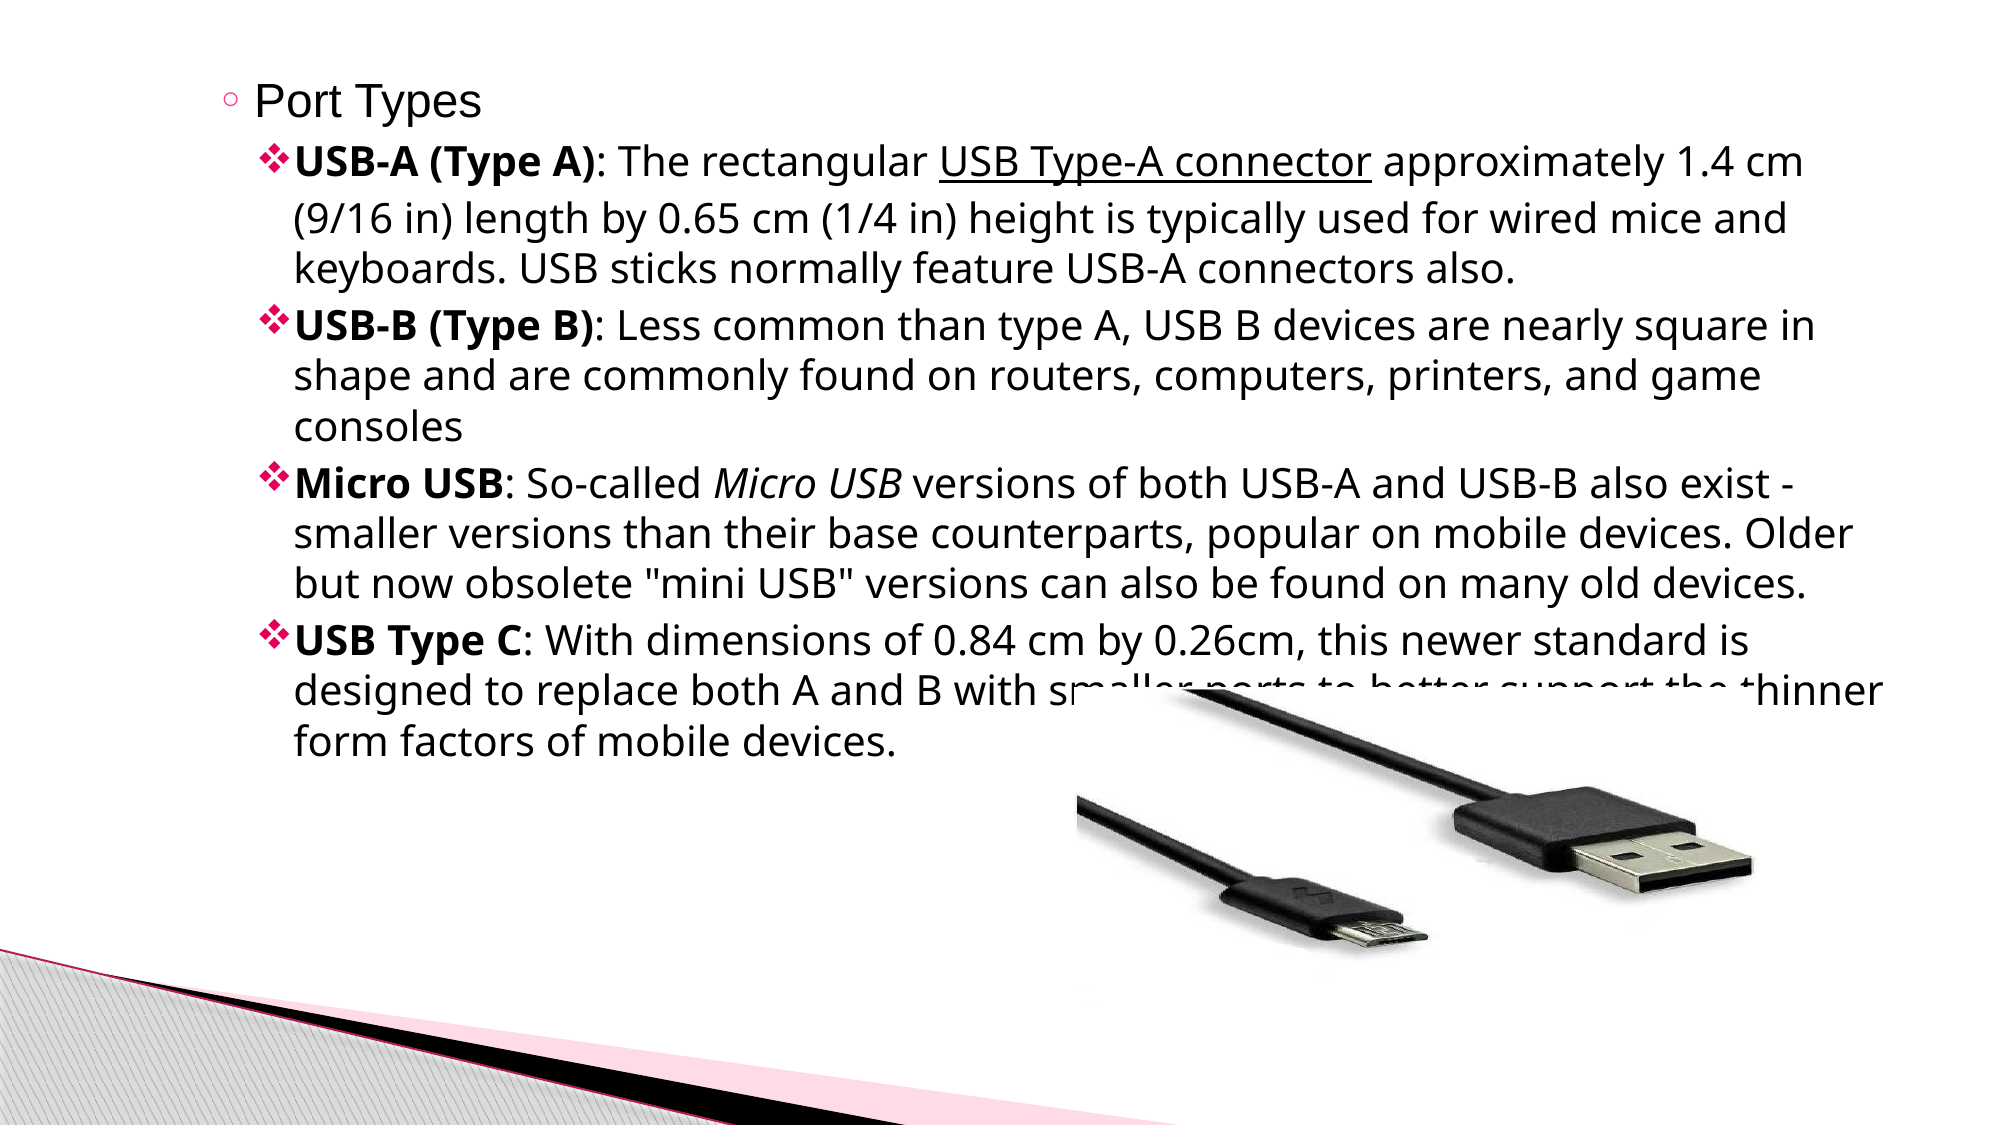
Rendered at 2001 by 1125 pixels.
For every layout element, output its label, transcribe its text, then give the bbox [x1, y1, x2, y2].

text_box Port Types USB-A (Type A): The rectangular USB Type-A connector approximately 1.4 cm (9/16 in) length by 0.65 cm (1/4 in) height is typically used for wired mice and keyboards. USB sticks normally feature USB-A connectors also. USB-B (Type B): Less common than type A, USB B devices are nearly square in shape and are commonly found on routers, computers, printers, and game consoles Micro USB: So-called Micro USB versions of both USB-A and USB-B also exist - smaller versions than their base counterparts, popular on mobile devices. Older but now obsolete "mini USB" versions can also be found on many old devices. USB Type C: With dimensions of 0.84 cm by 0.26cm, this newer standard is designed to replace both A and B with smaller ports to better support the thinner form factors of mobile devices. [137, 62, 1913, 963]
picture [1074, 687, 1758, 1008]
